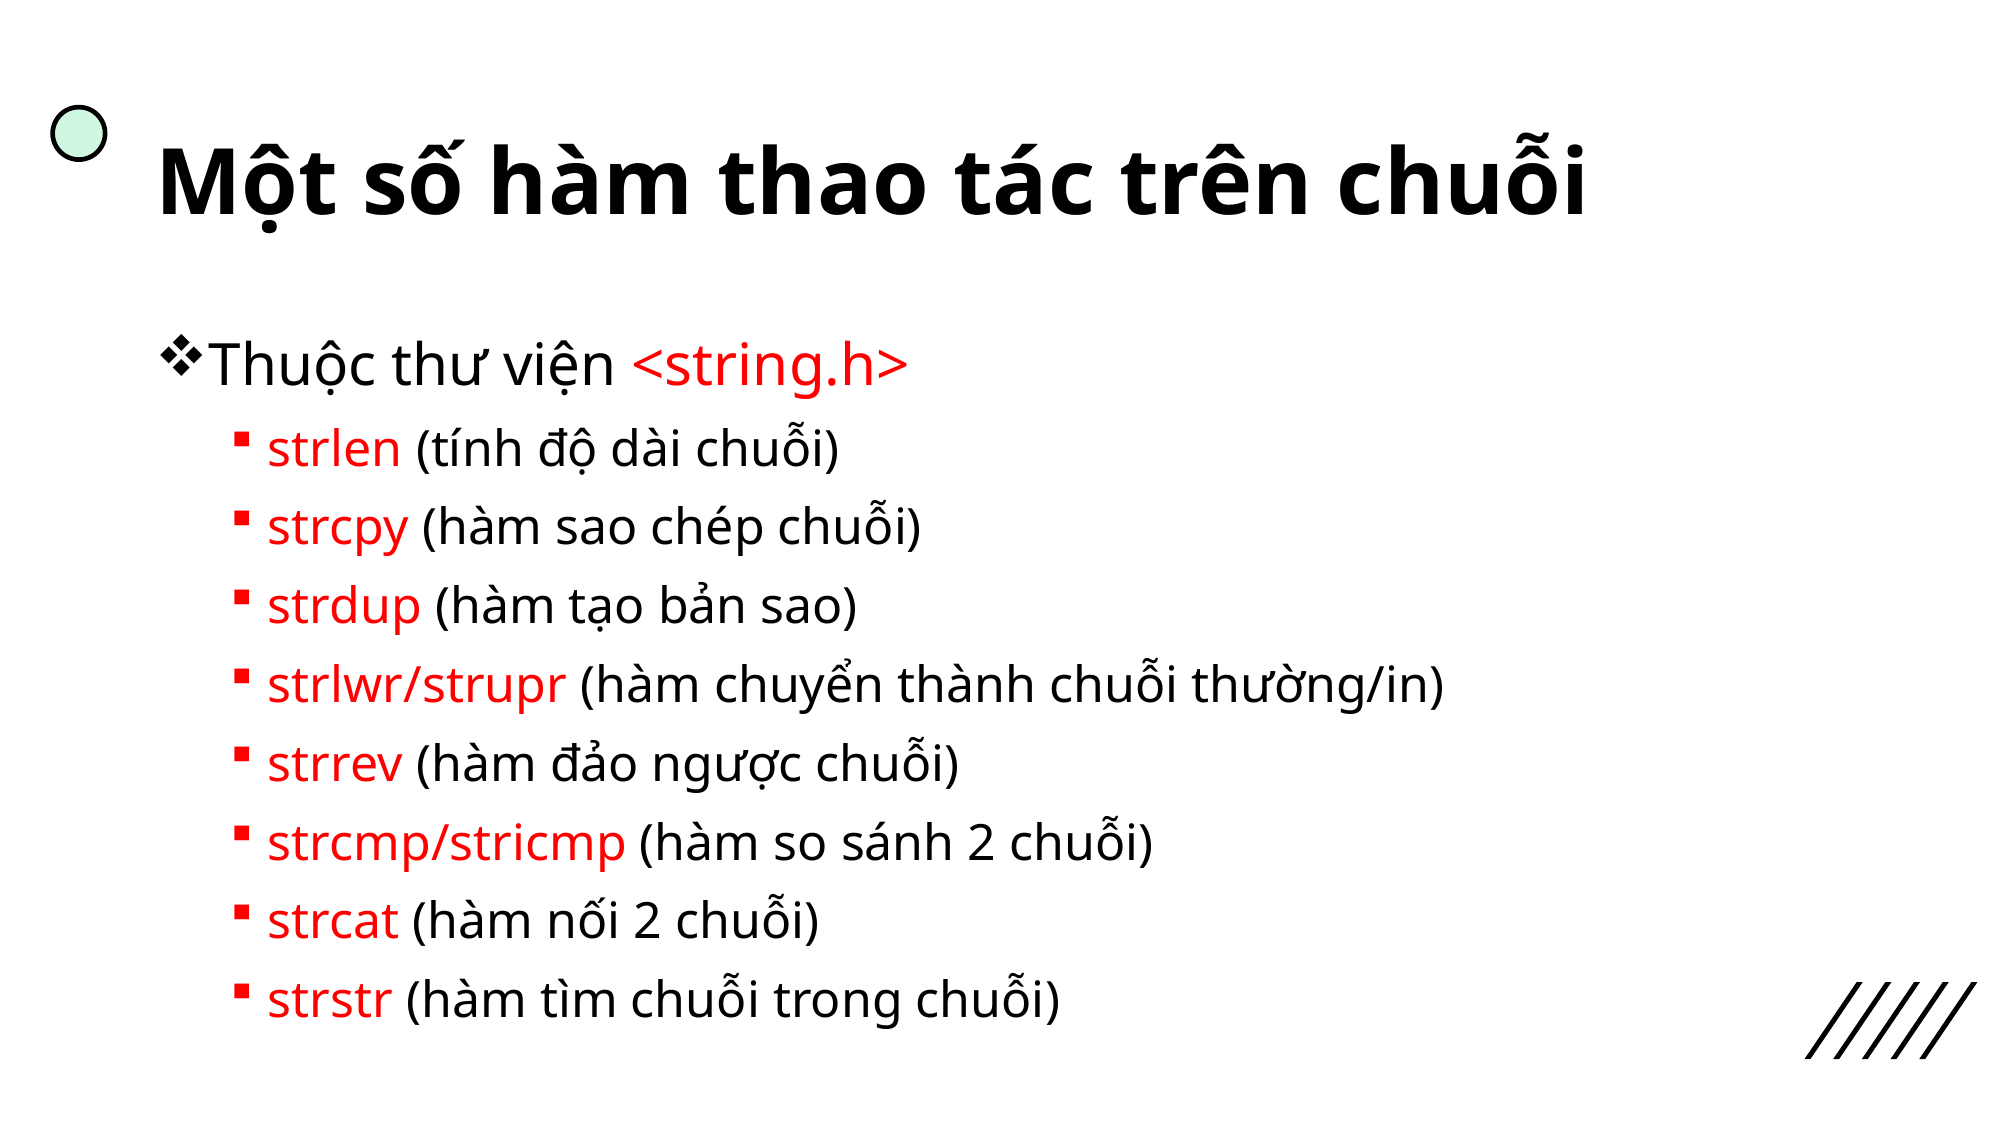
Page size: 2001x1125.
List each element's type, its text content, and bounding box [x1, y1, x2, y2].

list Thuộc thư viện <string.h> strlen (tính độ dài chuỗi) strcpy (hàm sao chép chuỗi) strdup (hàm tạo bản sao) strlwr/strupr (hàm chuyển thành chuỗi thường/in) strrev (hàm đảo ngược chuỗi) strcmp/stricmp (hàm so sánh 2 chuỗi) strcat (hàm nối 2 chuỗi) strstr (hàm tìm chuỗi trong chuỗi) [137, 299, 1863, 1101]
title Một số hàm thao tác trên chuỗi [137, 59, 1863, 278]
